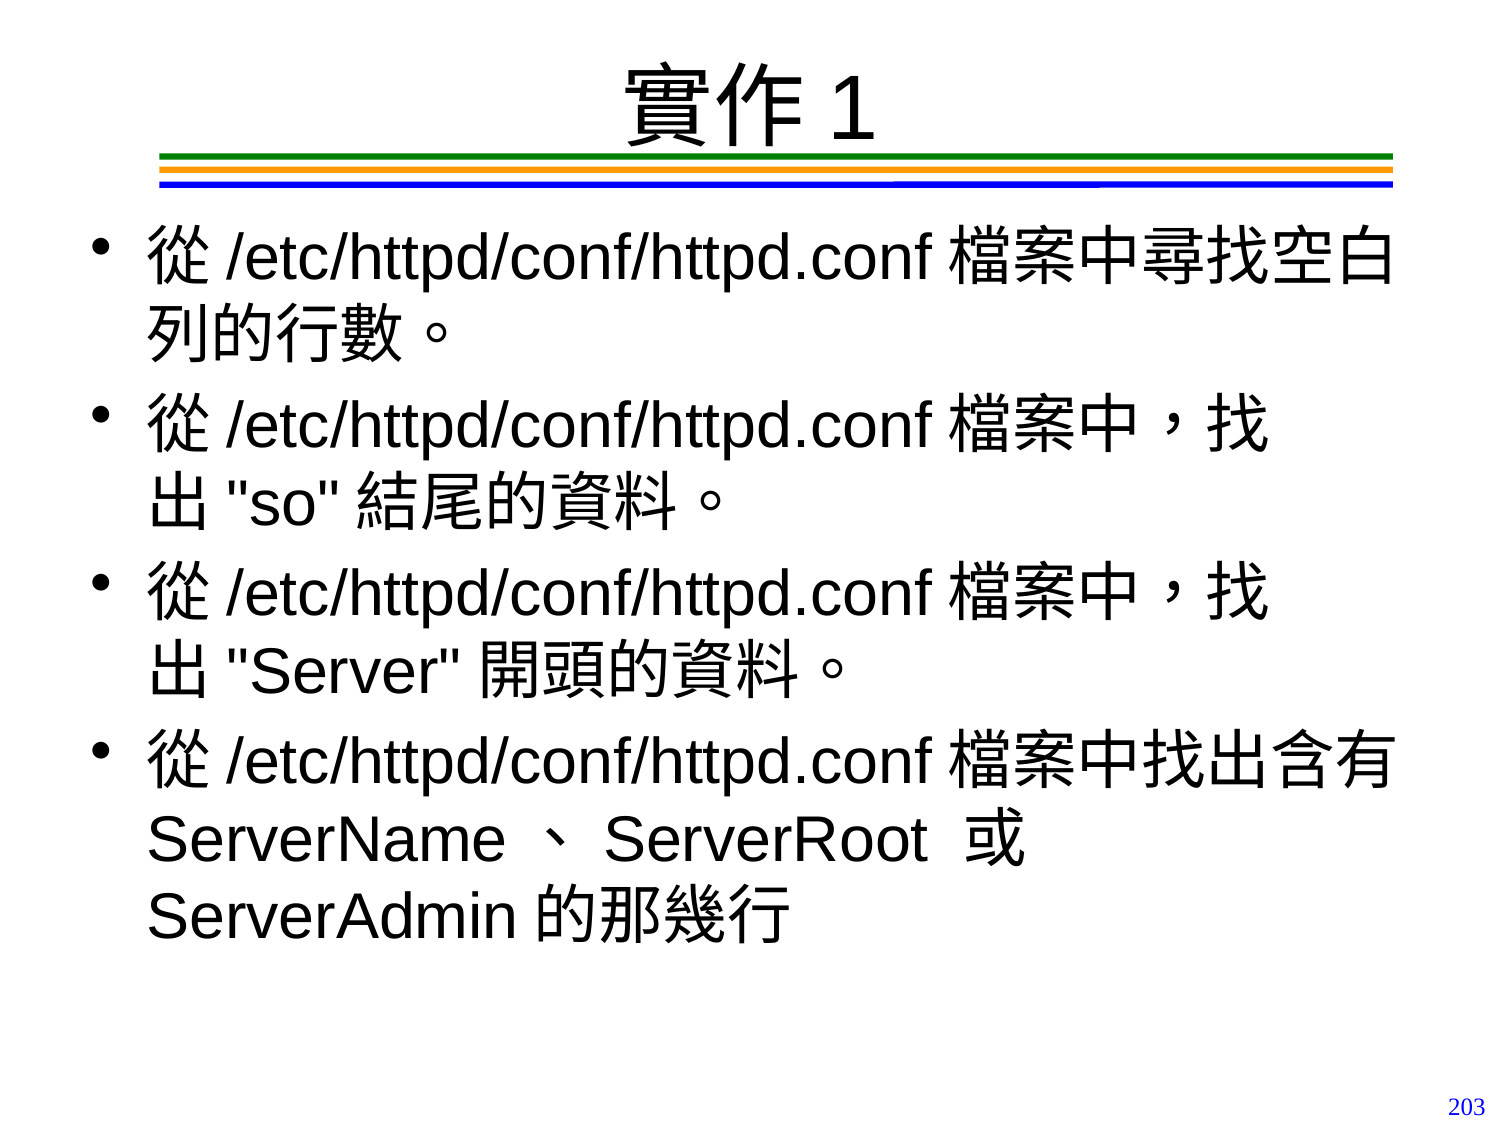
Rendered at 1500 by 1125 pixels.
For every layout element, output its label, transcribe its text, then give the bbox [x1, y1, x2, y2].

title 實作1 [75, 45, 1425, 161]
list 從/etc/httpd/conf/httpd.conf檔案中尋找空白列的行數。 從/etc/httpd/conf/httpd.conf檔案中，找出"so"結尾的資料。 從/etc/httpd/conf/httpd.conf檔案中，找出"Server"開頭的資料。 從/etc/httpd/conf/httpd.conf檔案中找出含有 ServerName、ServerRoot 或 ServerAdmin的那幾行 [75, 207, 1425, 1005]
slide_number 203 [1150, 1082, 1500, 1119]
